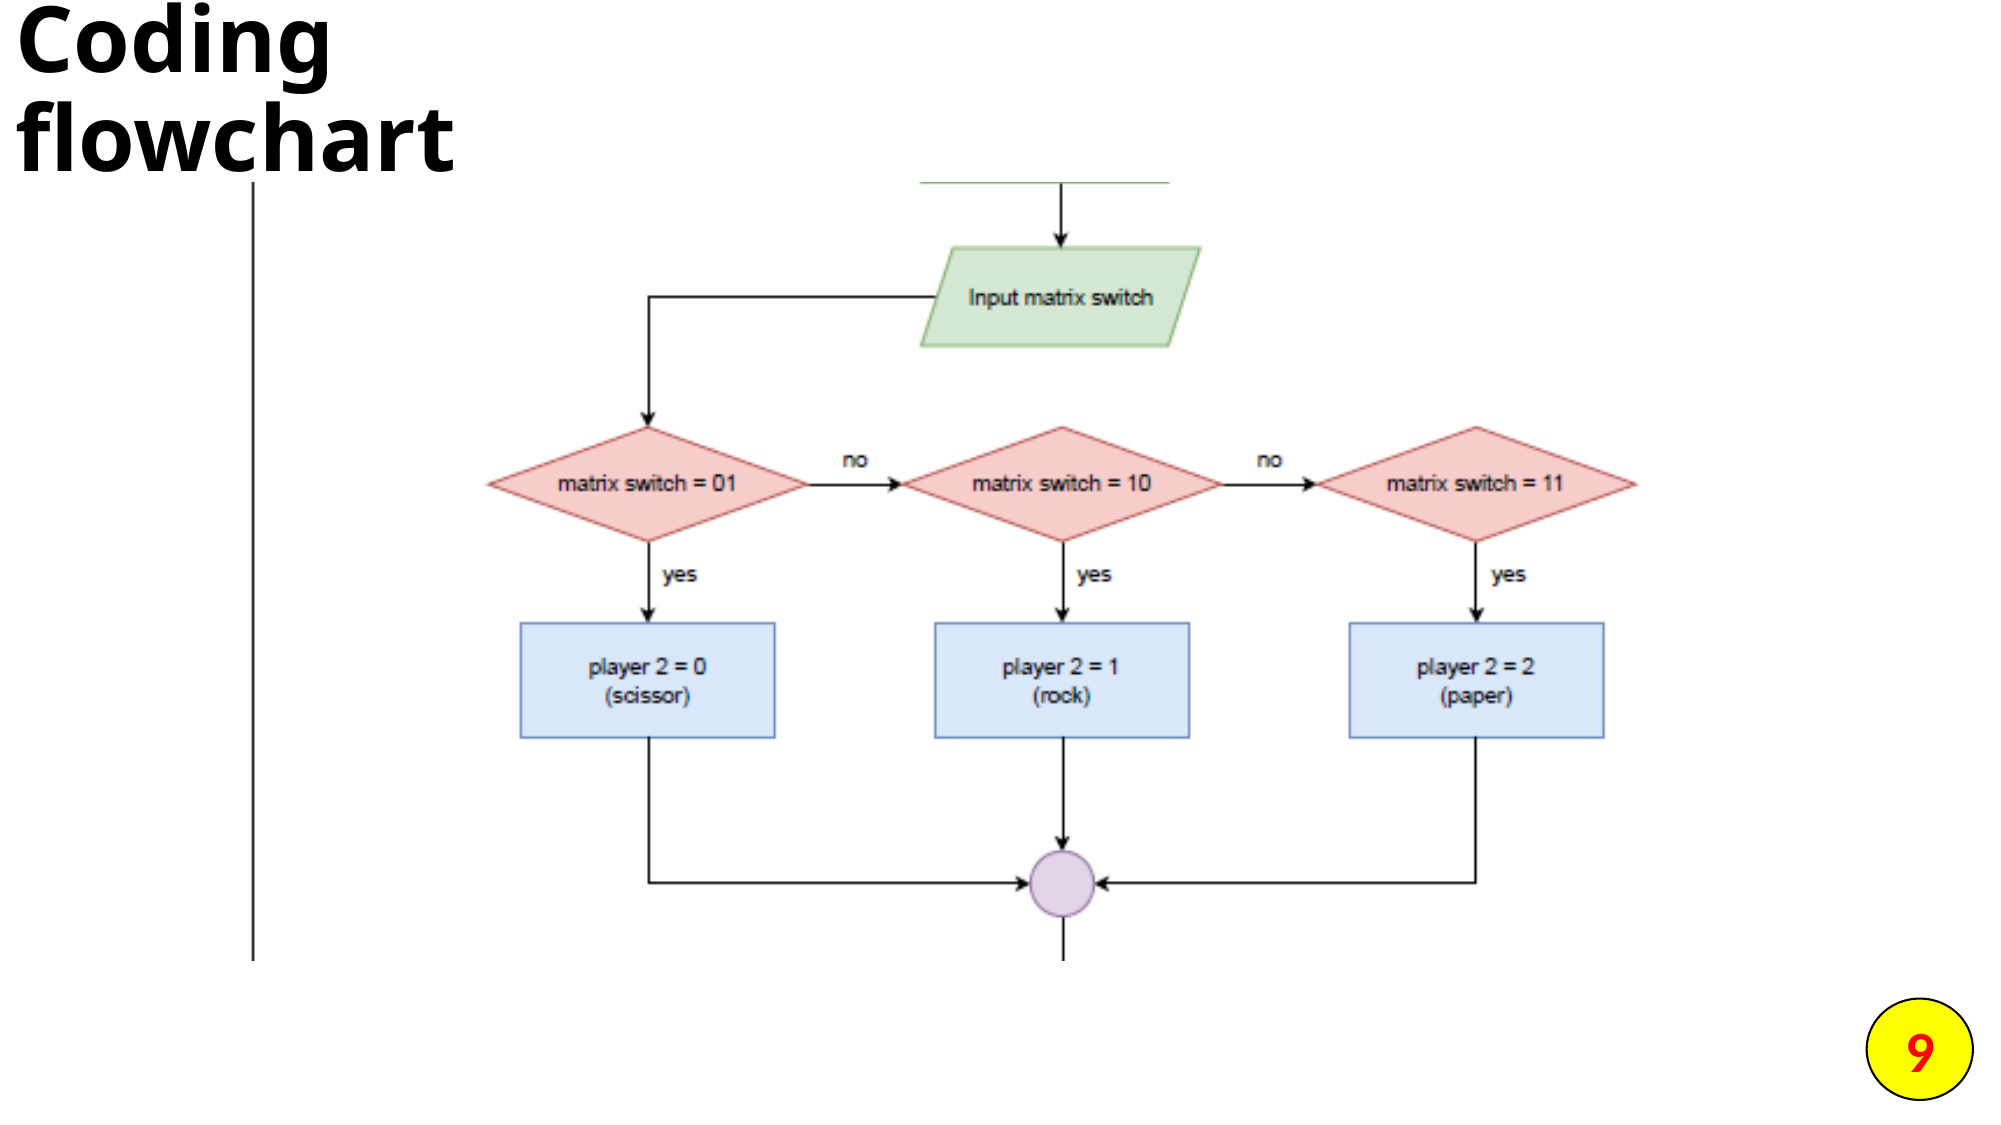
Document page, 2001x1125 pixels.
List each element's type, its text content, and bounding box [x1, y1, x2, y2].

text_box Coding flowchart [0, 0, 551, 227]
picture [52, 182, 1944, 961]
text_box 9 [1865, 997, 1974, 1101]
